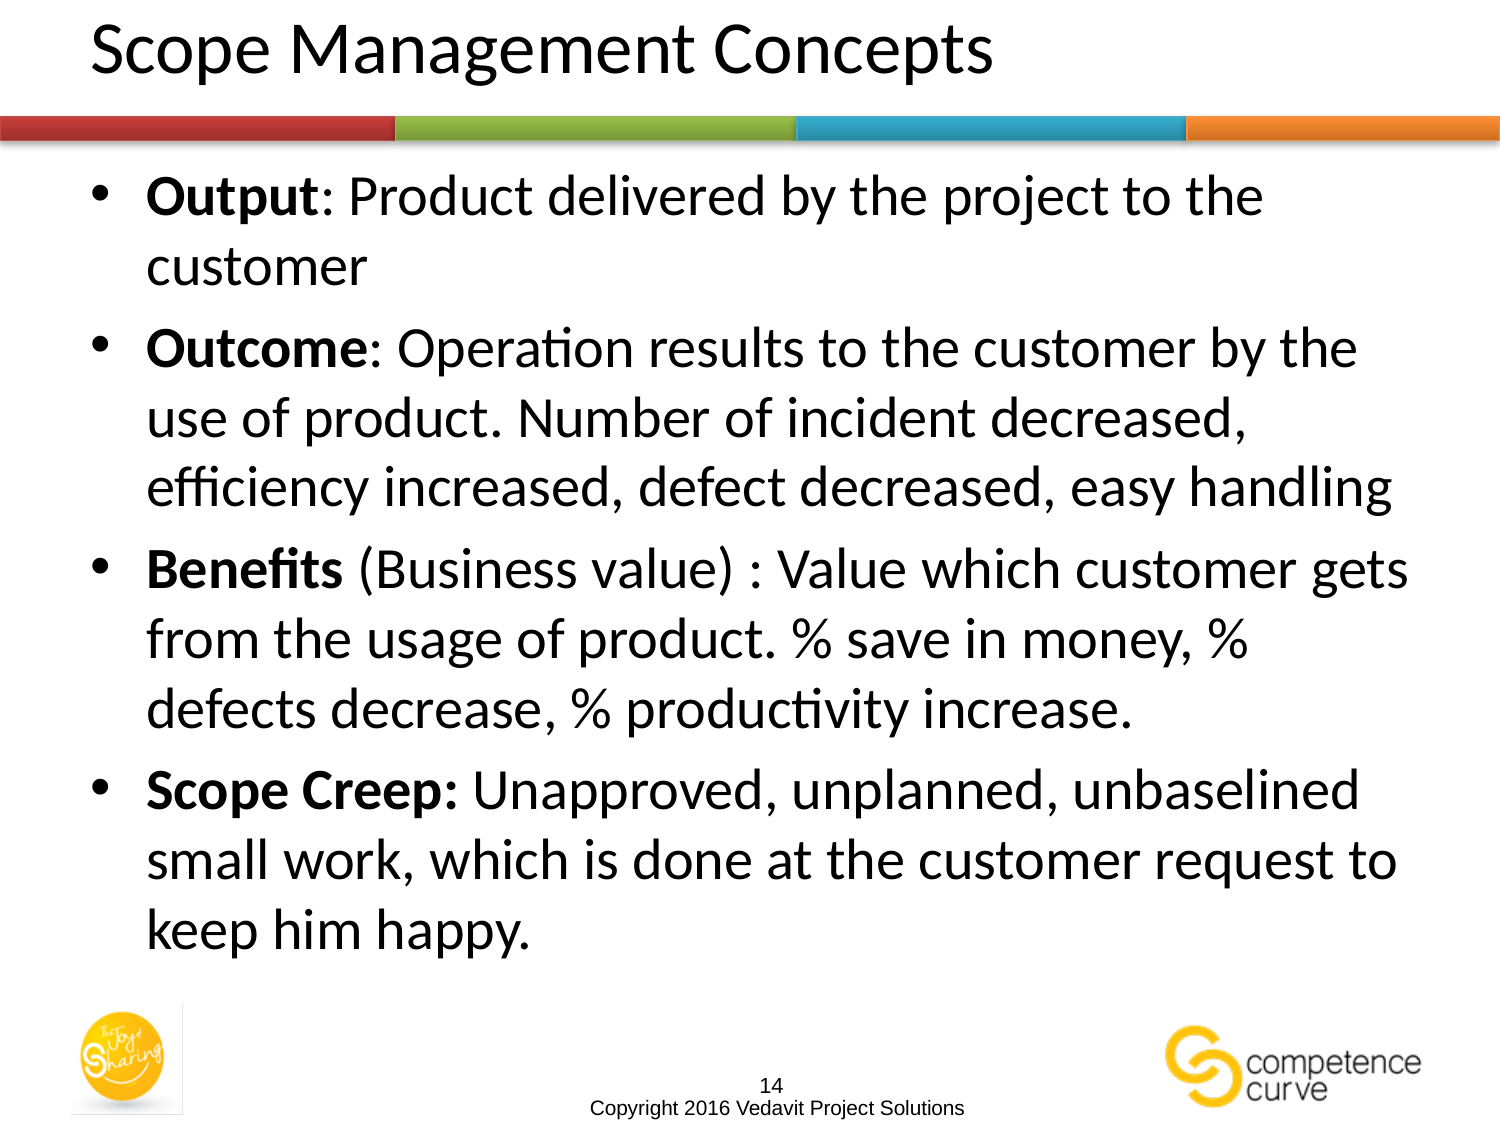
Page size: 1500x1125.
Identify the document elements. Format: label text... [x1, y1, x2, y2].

picture [71, 1004, 184, 1116]
slide_number 14 [596, 1063, 947, 1087]
title Scope Management Concepts [74, 0, 1426, 138]
footer Copyright 2016 Vedavit Project Solutions [575, 1087, 1050, 1125]
list Output: Product delivered by the project to the customer Outcome: Operation results to the customer by the use of product. Number of incident decreased, efficiency increased, defect decreased, easy handling Benefits (Business value) : Value which customer gets from the usage of product. % save in money, % defects decrease, % productivity increase. Scope Creep: Unapproved, unplanned, unbaselined small work, which is done at the customer request to keep him happy. [74, 149, 1426, 1001]
picture [1164, 1023, 1425, 1112]
